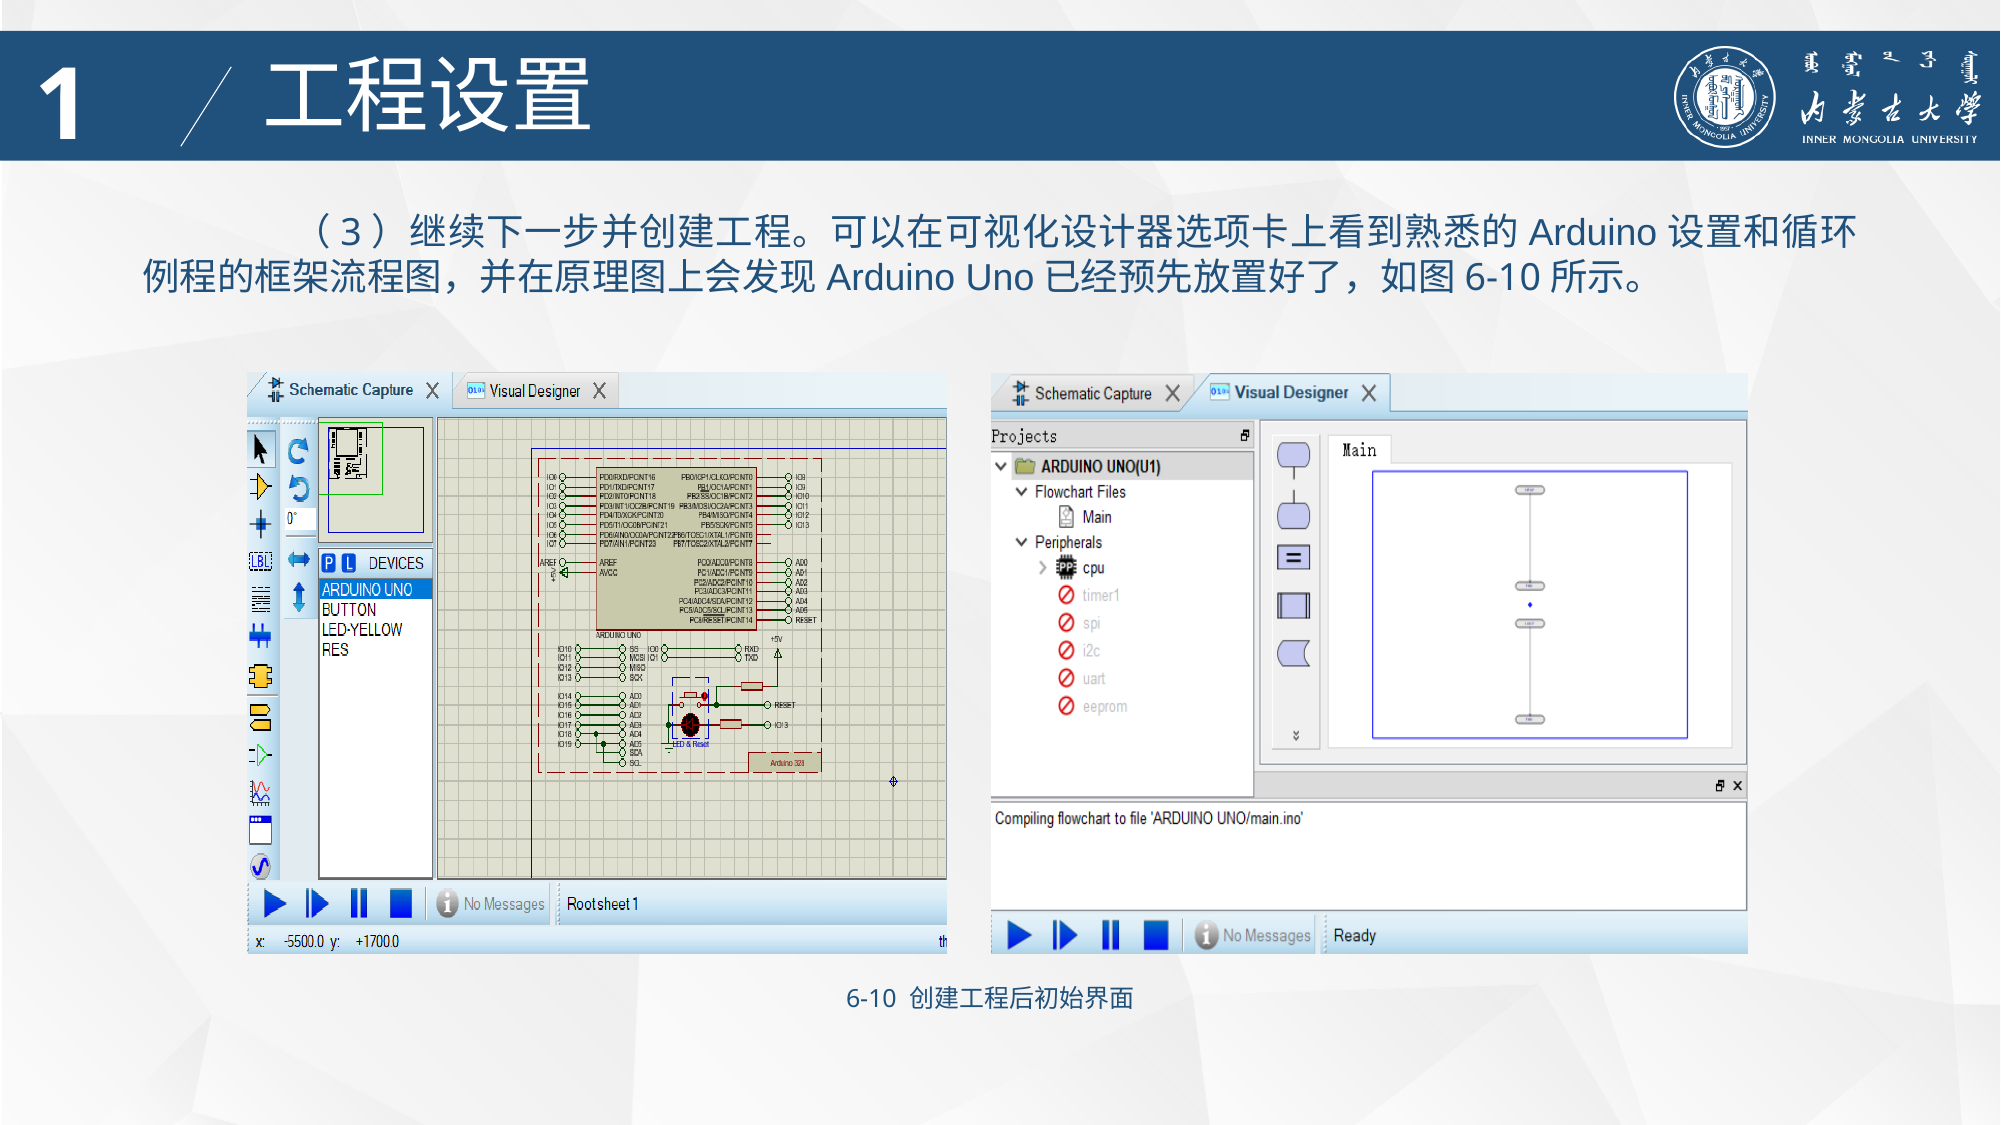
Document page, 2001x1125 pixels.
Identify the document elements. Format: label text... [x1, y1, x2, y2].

text_box （3）继续下一步并创建工程。可以在可视化设计器选项卡上看到熟悉的Arduino设置和循环例程的框架流程图，并在原理图上会发现Arduino Uno已经预先放置好了，如图6-10所示。 [127, 200, 1873, 306]
list 工程设置 [247, 45, 1036, 134]
picture [1673, 46, 1986, 150]
list 1 [19, 45, 200, 212]
picture [0, 0, 2001, 1125]
text_box 6-10 创建工程后初始界面 [831, 979, 1152, 1060]
